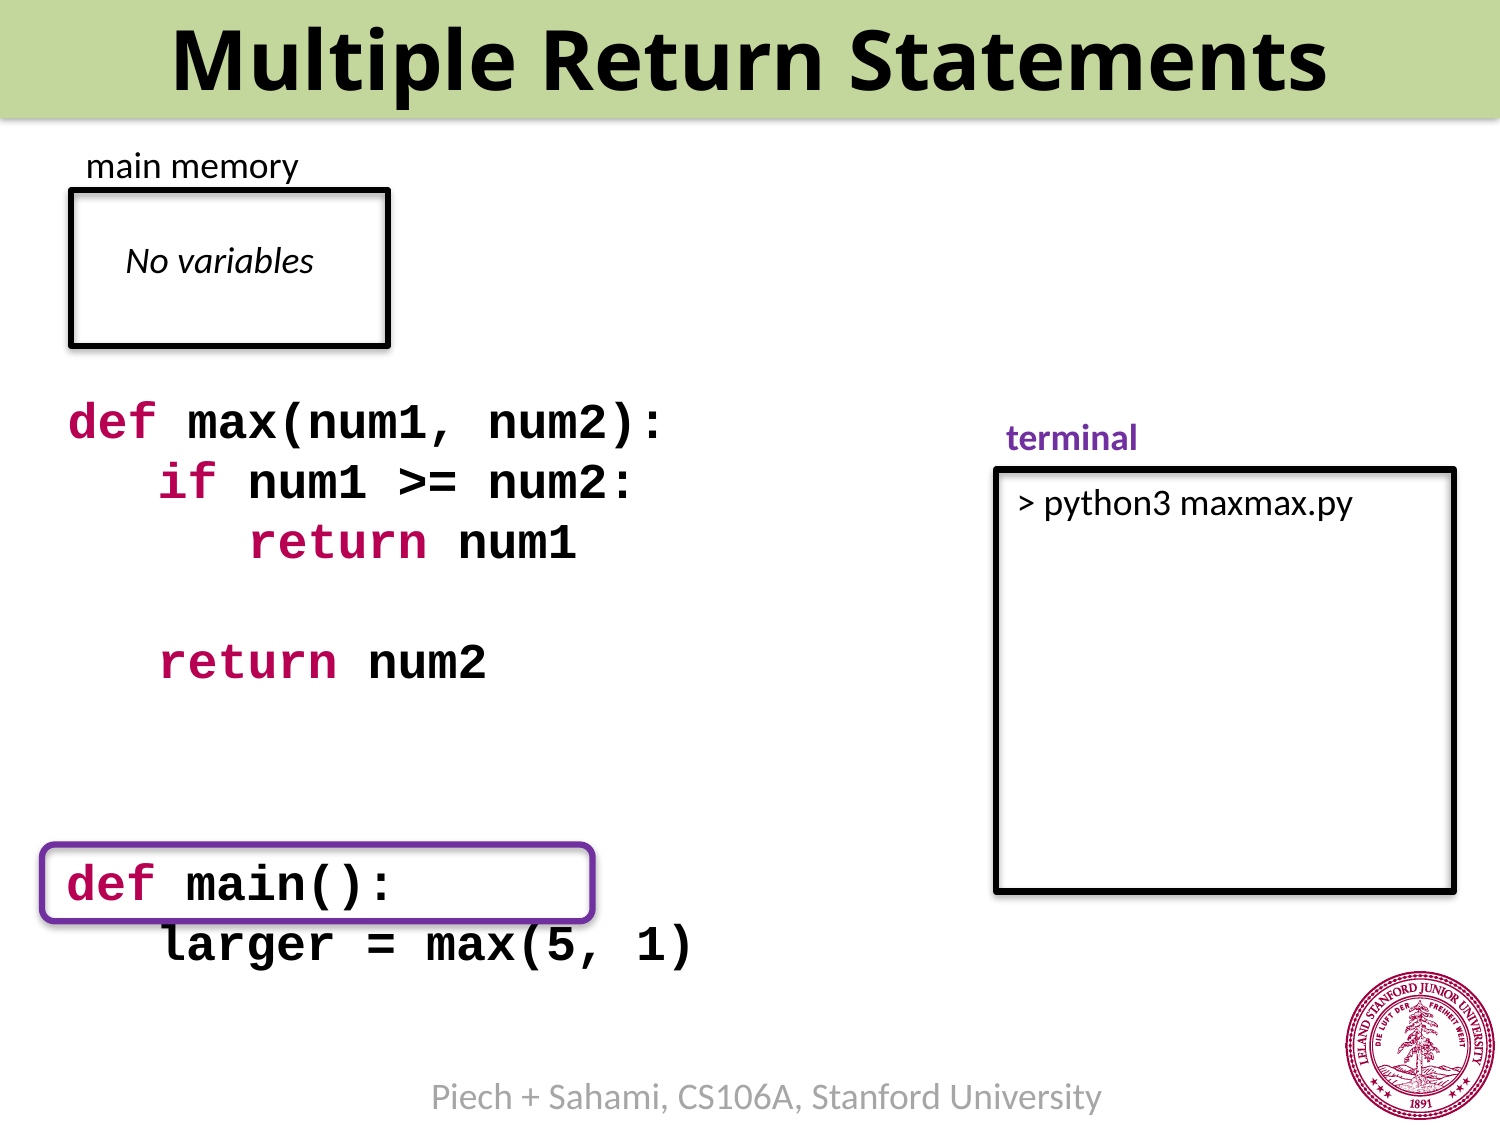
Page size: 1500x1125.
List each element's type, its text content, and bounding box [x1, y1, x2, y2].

text_box [41, 843, 594, 923]
text_box def main(): larger = max(5, 1) [51, 843, 1450, 1035]
picture [1345, 971, 1495, 1120]
text_box main memory [70, 133, 314, 194]
text_box terminal [991, 405, 1154, 465]
text_box [71, 189, 389, 346]
text_box [995, 469, 1454, 892]
text_box > python3 maxmax.py [1001, 470, 1369, 531]
list def max(num1, num2): if num1 >= num2: return num1 return num2 [52, 200, 1451, 843]
text_box No variables [110, 228, 338, 289]
text_box Multiple Return Statements [0, 0, 1500, 122]
